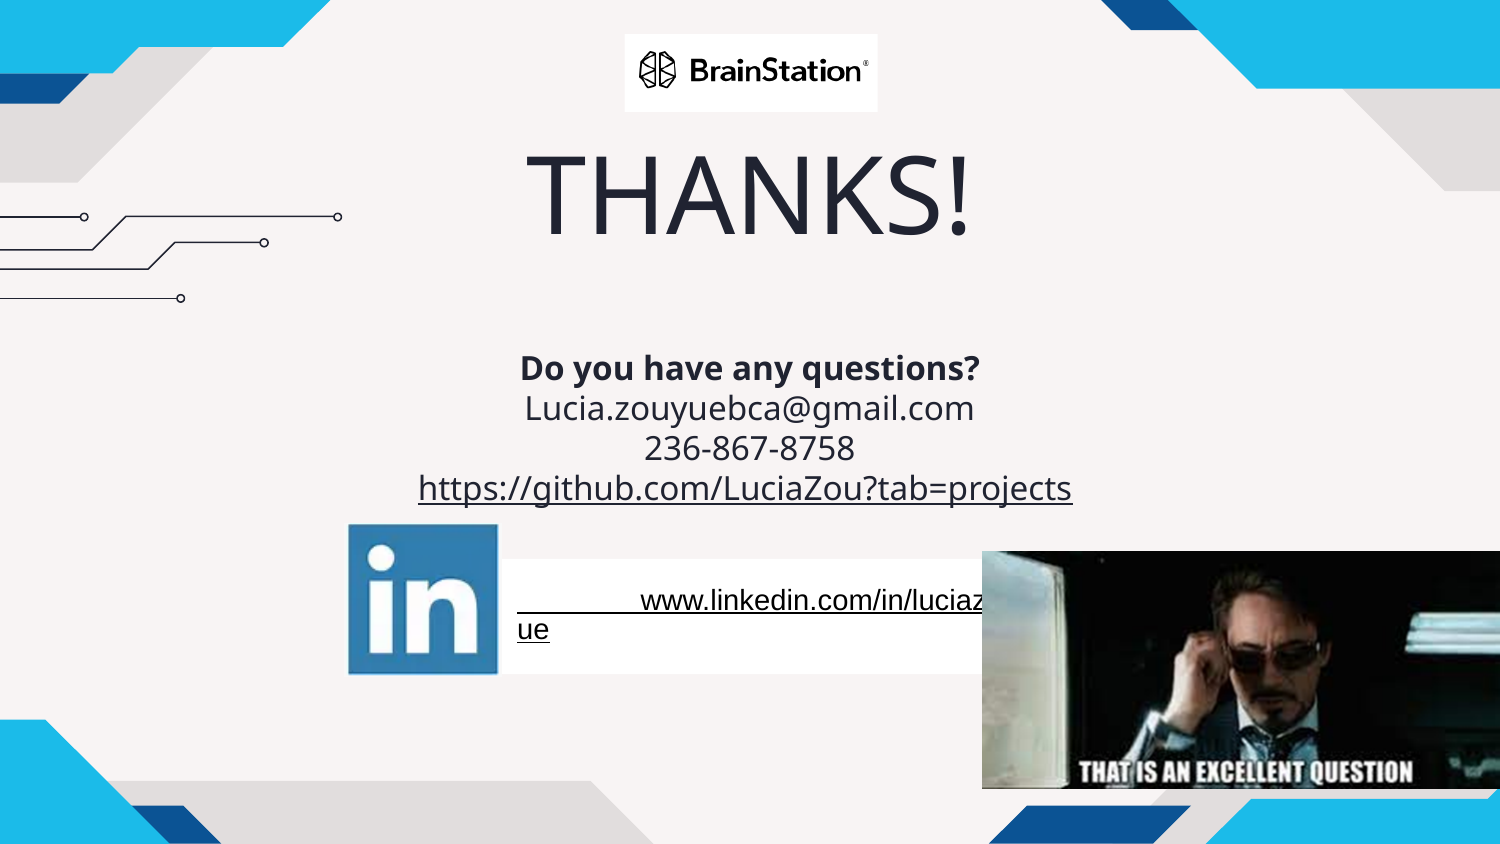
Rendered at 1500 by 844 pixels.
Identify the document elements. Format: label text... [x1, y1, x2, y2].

picture [344, 523, 503, 678]
picture [624, 34, 878, 112]
subtitle Do you have any questions? Lucia.zouyuebca@gmail.com 236-867-8758 https://github.com/LuciaZou?tab=projects [385, 257, 1115, 602]
title THANKS! [385, 111, 1115, 257]
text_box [0, 213, 342, 303]
picture [982, 551, 1500, 790]
text_box www.linkedin.com/in/luciazouyue [507, 602, 977, 675]
